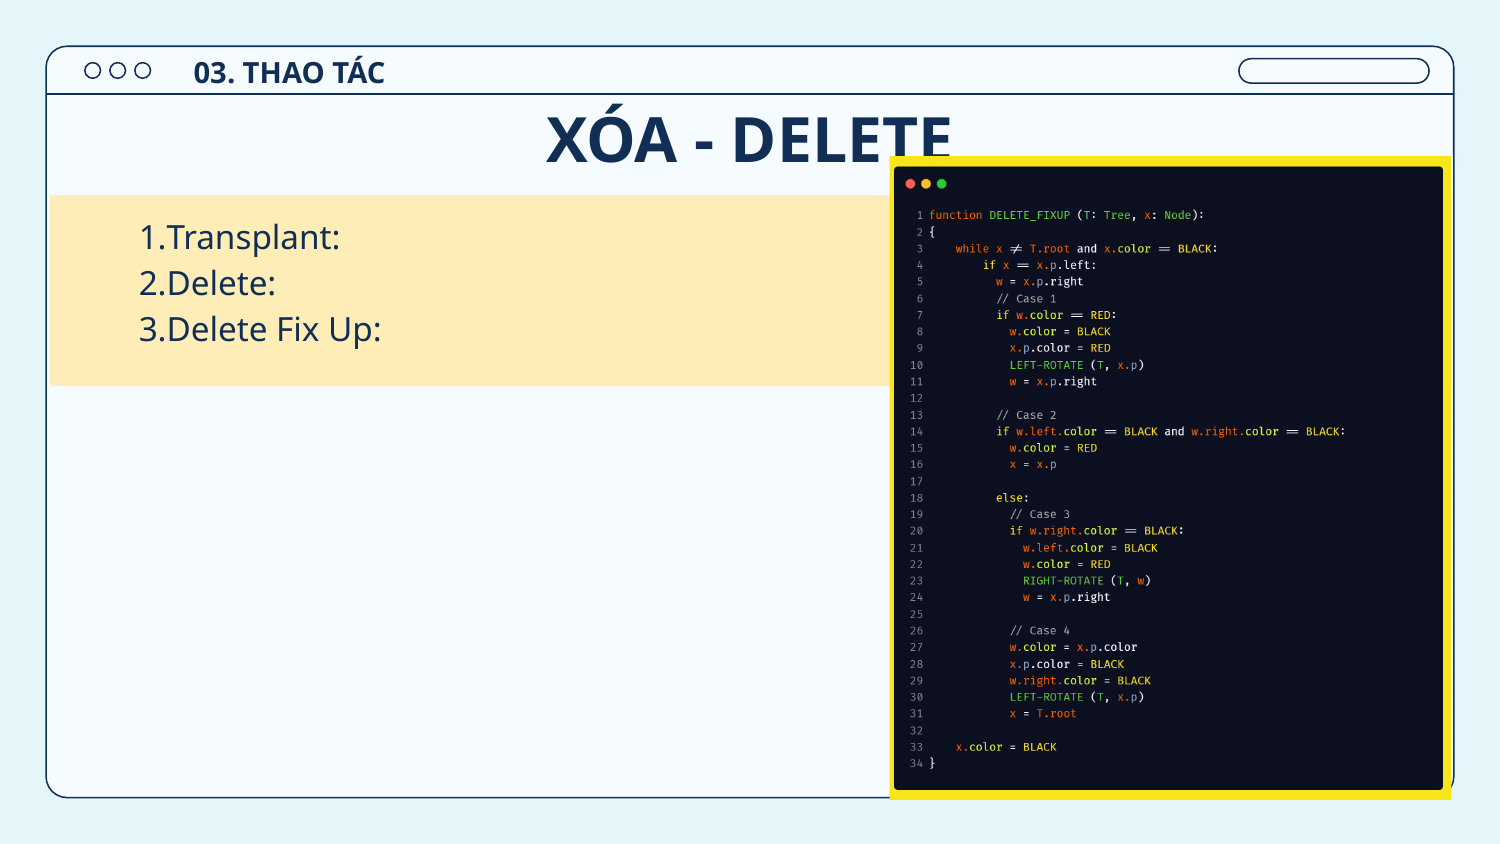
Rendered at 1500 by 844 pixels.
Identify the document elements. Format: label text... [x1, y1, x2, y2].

subtitle Transplant: Delete: Delete Fix Up: [50, 195, 884, 387]
text_box 03. THAO TÁC [160, 39, 419, 109]
title XÓA - DELETE [118, 85, 1382, 180]
picture [889, 156, 1452, 800]
